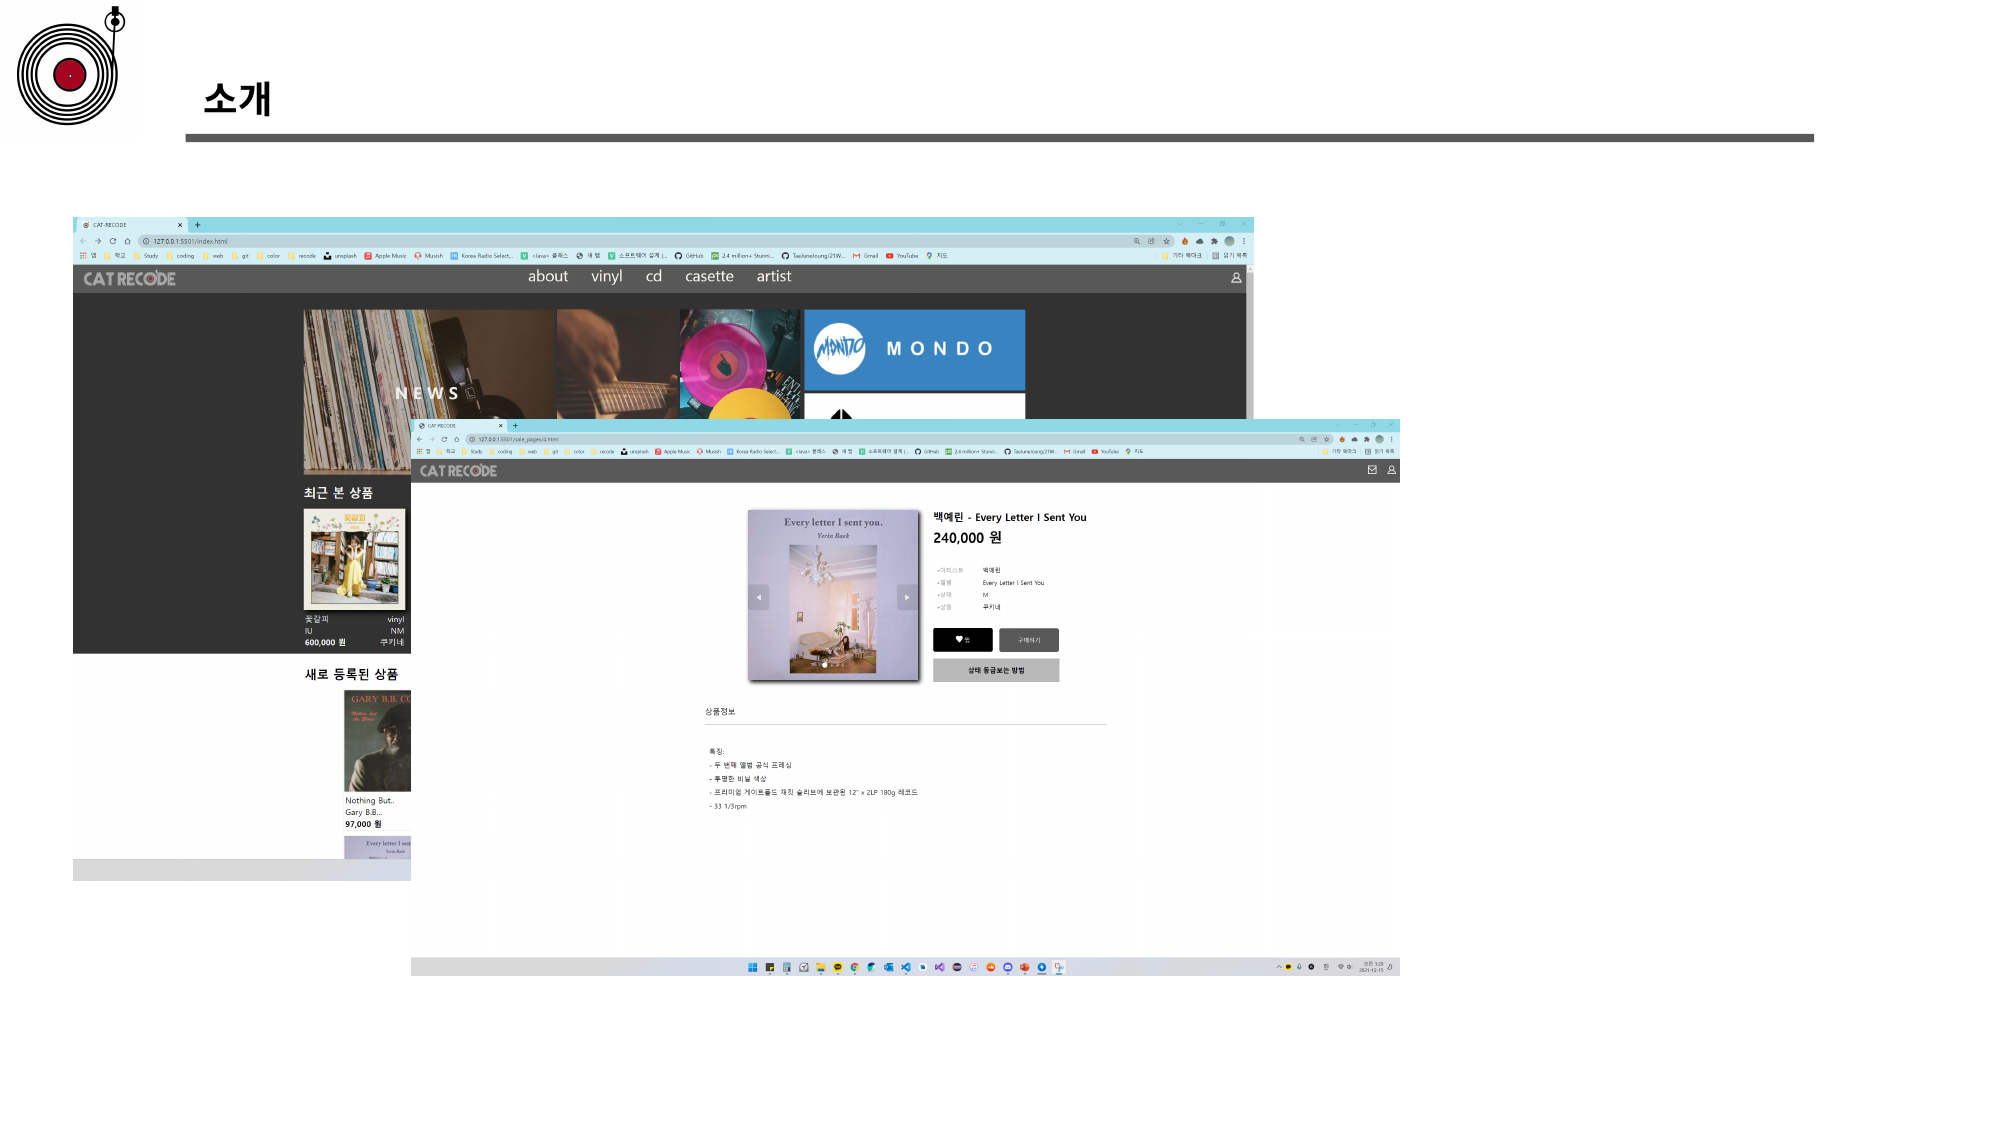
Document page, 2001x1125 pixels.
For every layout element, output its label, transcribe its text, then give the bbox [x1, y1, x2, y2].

picture [73, 217, 1400, 976]
text_box [185, 133, 1815, 143]
picture [0, 0, 139, 139]
text_box 소개 [189, 69, 288, 129]
